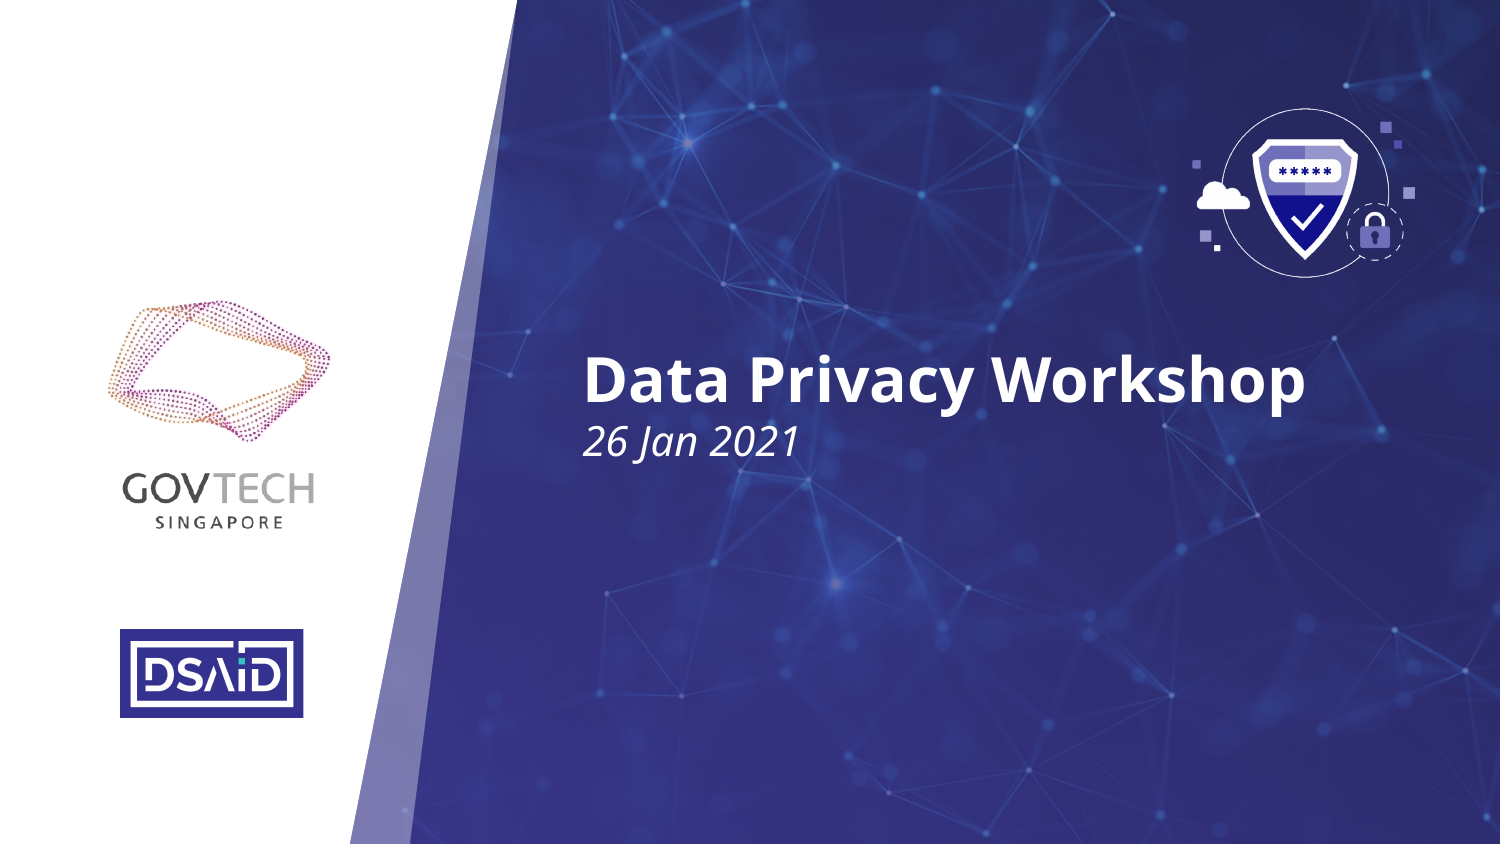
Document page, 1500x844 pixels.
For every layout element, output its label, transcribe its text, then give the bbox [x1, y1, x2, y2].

title Data Privacy Workshop 26 Jan 2021 [567, 324, 1415, 484]
picture [1184, 82, 1428, 304]
picture [52, 240, 384, 571]
picture [120, 629, 304, 718]
